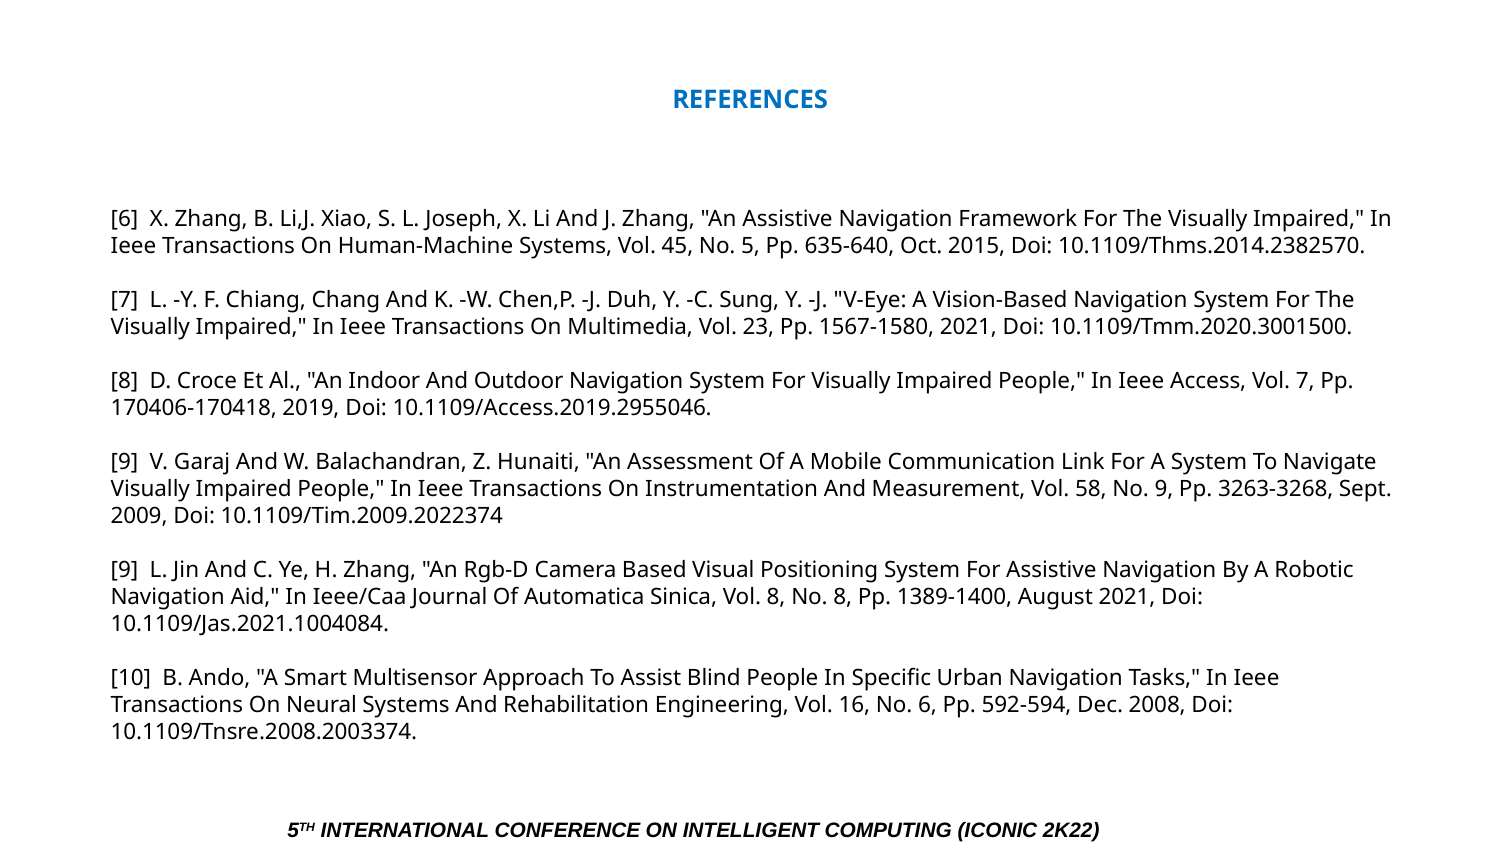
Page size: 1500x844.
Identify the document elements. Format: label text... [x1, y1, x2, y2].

text_box 5TH INTERNATIONAL CONFERENCE ON INTELLIGENT COMPUTING (ICONIC 2K22) [123, 809, 1264, 844]
title REFERENCES [75, 67, 1425, 129]
list [6] X. Zhang, B. Li,J. Xiao, S. L. Joseph, X. Li And J. Zhang, "An Assistive Navigation Framework For The Visually Impaired," In Ieee Transactions On Human-Machine Systems, Vol. 45, No. 5, Pp. 635-640, Oct. 2015, Doi: 10.1109/Thms.2014.2382570. [7] L. -Y. F. Chiang, Chang And K. -W. Chen,P. -J. Duh, Y. -C. Sung, Y. -J. "V-Eye: A Vision-Based Navigation System For The Visually Impaired," In Ieee Transactions On Multimedia, Vol. 23, Pp. 1567-1580, 2021, Doi: 10.1109/Tmm.2020.3001500. [8] D. Croce Et Al., "An Indoor And Outdoor Navigation System For Visually Impaired People," In Ieee Access, Vol. 7, Pp. 170406-170418, 2019, Doi: 10.1109/Access.2019.2955046. [9] V. Garaj And W. Balachandran, Z. Hunaiti, "An Assessment Of A Mobile Communication Link For A System To Navigate Visually Impaired People," In Ieee Transactions On Instrumentation And Measurement, Vol. 58, No. 9, Pp. 3263-3268, Sept. 2009, Doi: 10.1109/Tim.2009.2022374 [9] L. Jin And C. Ye, H. Zhang, "An Rgb-D Camera Based Visual Positioning System For Assistive Navigation By A Robotic Navigation Aid," In Ieee/Caa Journal Of Automatica Sinica, Vol. 8, No. 8, Pp. 1389-1400, August 2021, Doi: 10.1109/Jas.2021.1004084. [10] B. Ando, "A Smart Multisensor Approach To Assist Blind People In Specific Urban Navigation Tasks," In Ieee Transactions On Neural Systems And Rehabilitation Engineering, Vol. 16, No. 6, Pp. 592-594, Dec. 2008, Doi: 10.1109/Tnsre.2008.2003374. [75, 189, 1425, 777]
